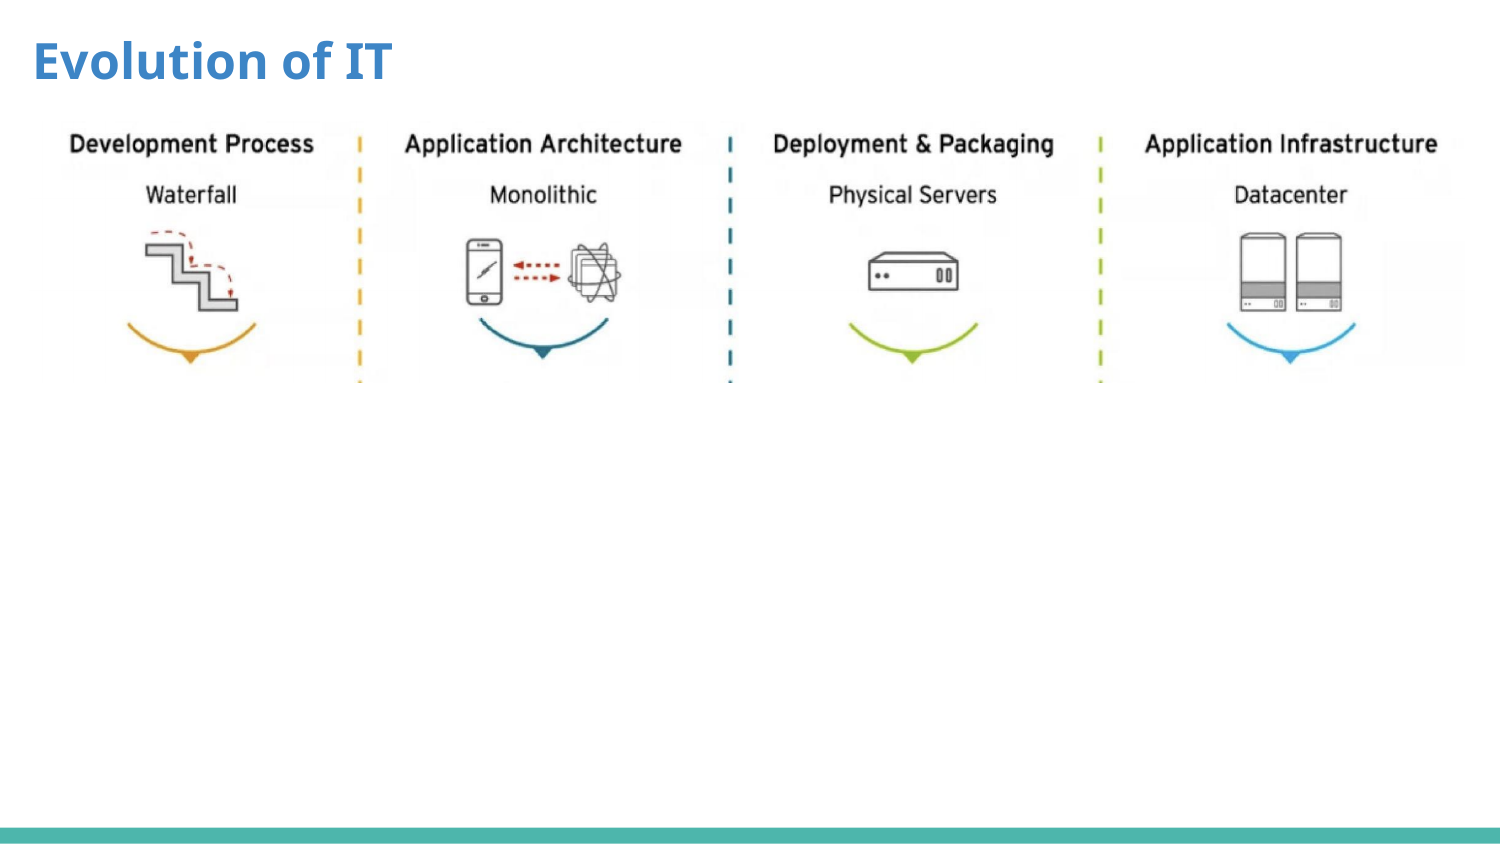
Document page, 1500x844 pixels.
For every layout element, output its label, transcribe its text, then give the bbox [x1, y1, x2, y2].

picture [28, 121, 1465, 384]
title Evolution of IT [17, 14, 1416, 131]
